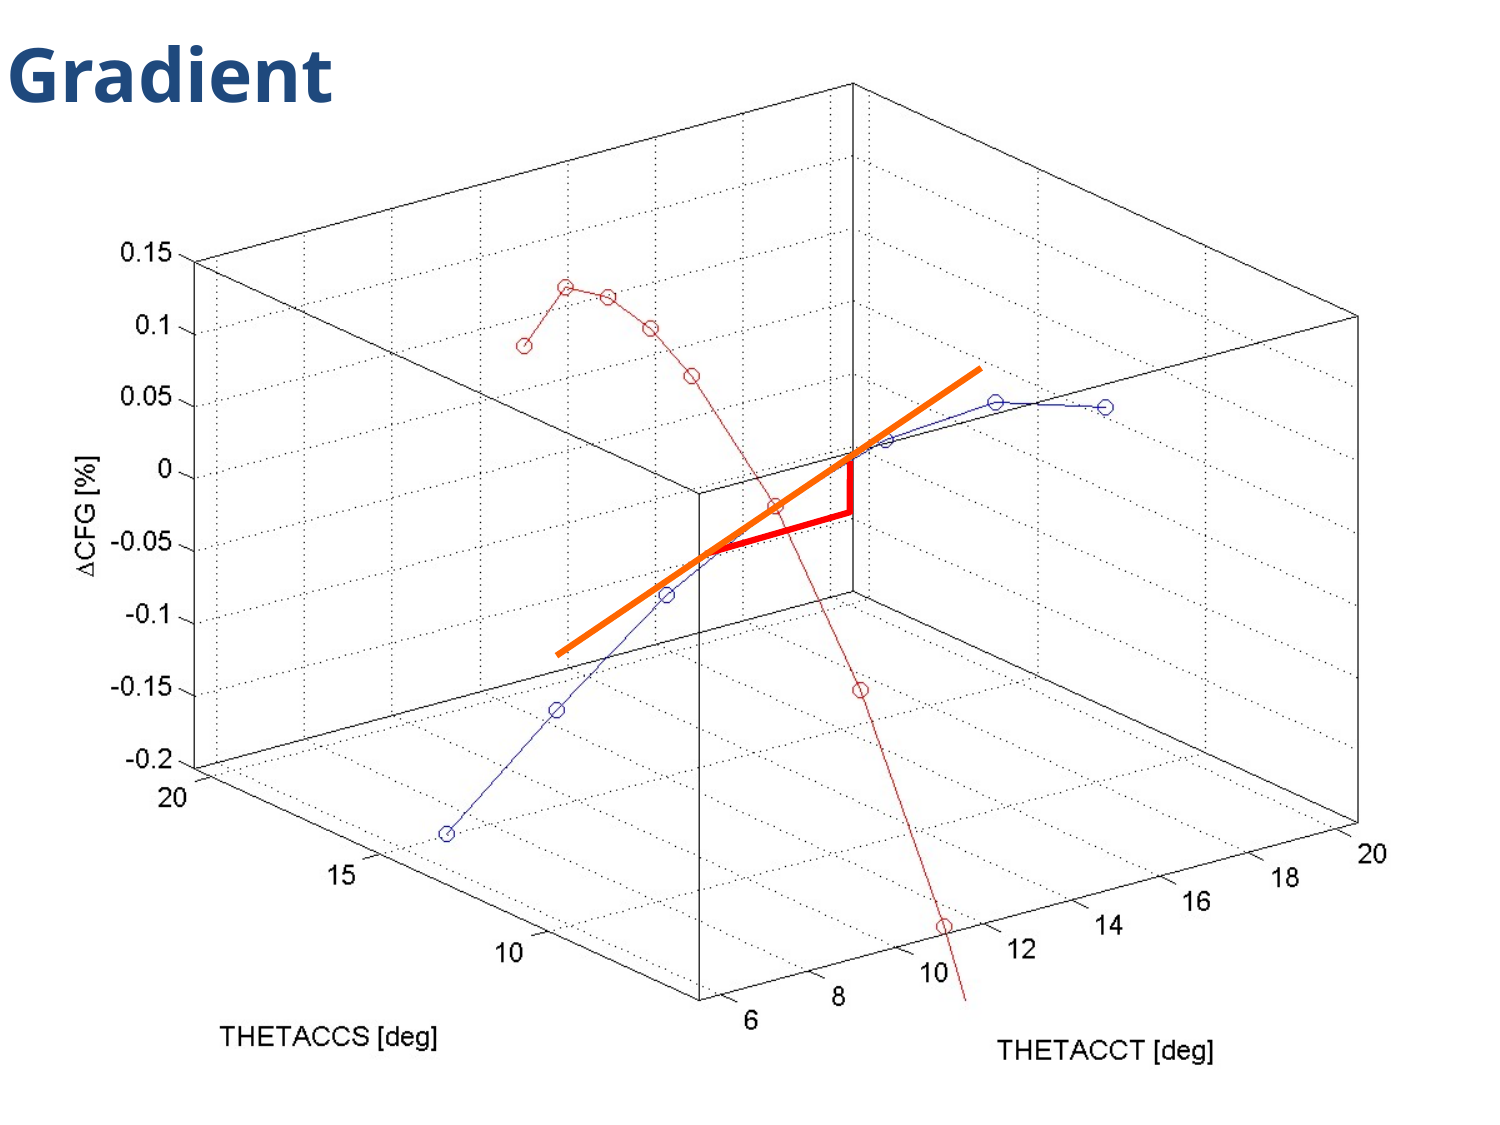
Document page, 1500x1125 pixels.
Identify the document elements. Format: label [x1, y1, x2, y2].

text_box [0, 0, 1500, 1125]
